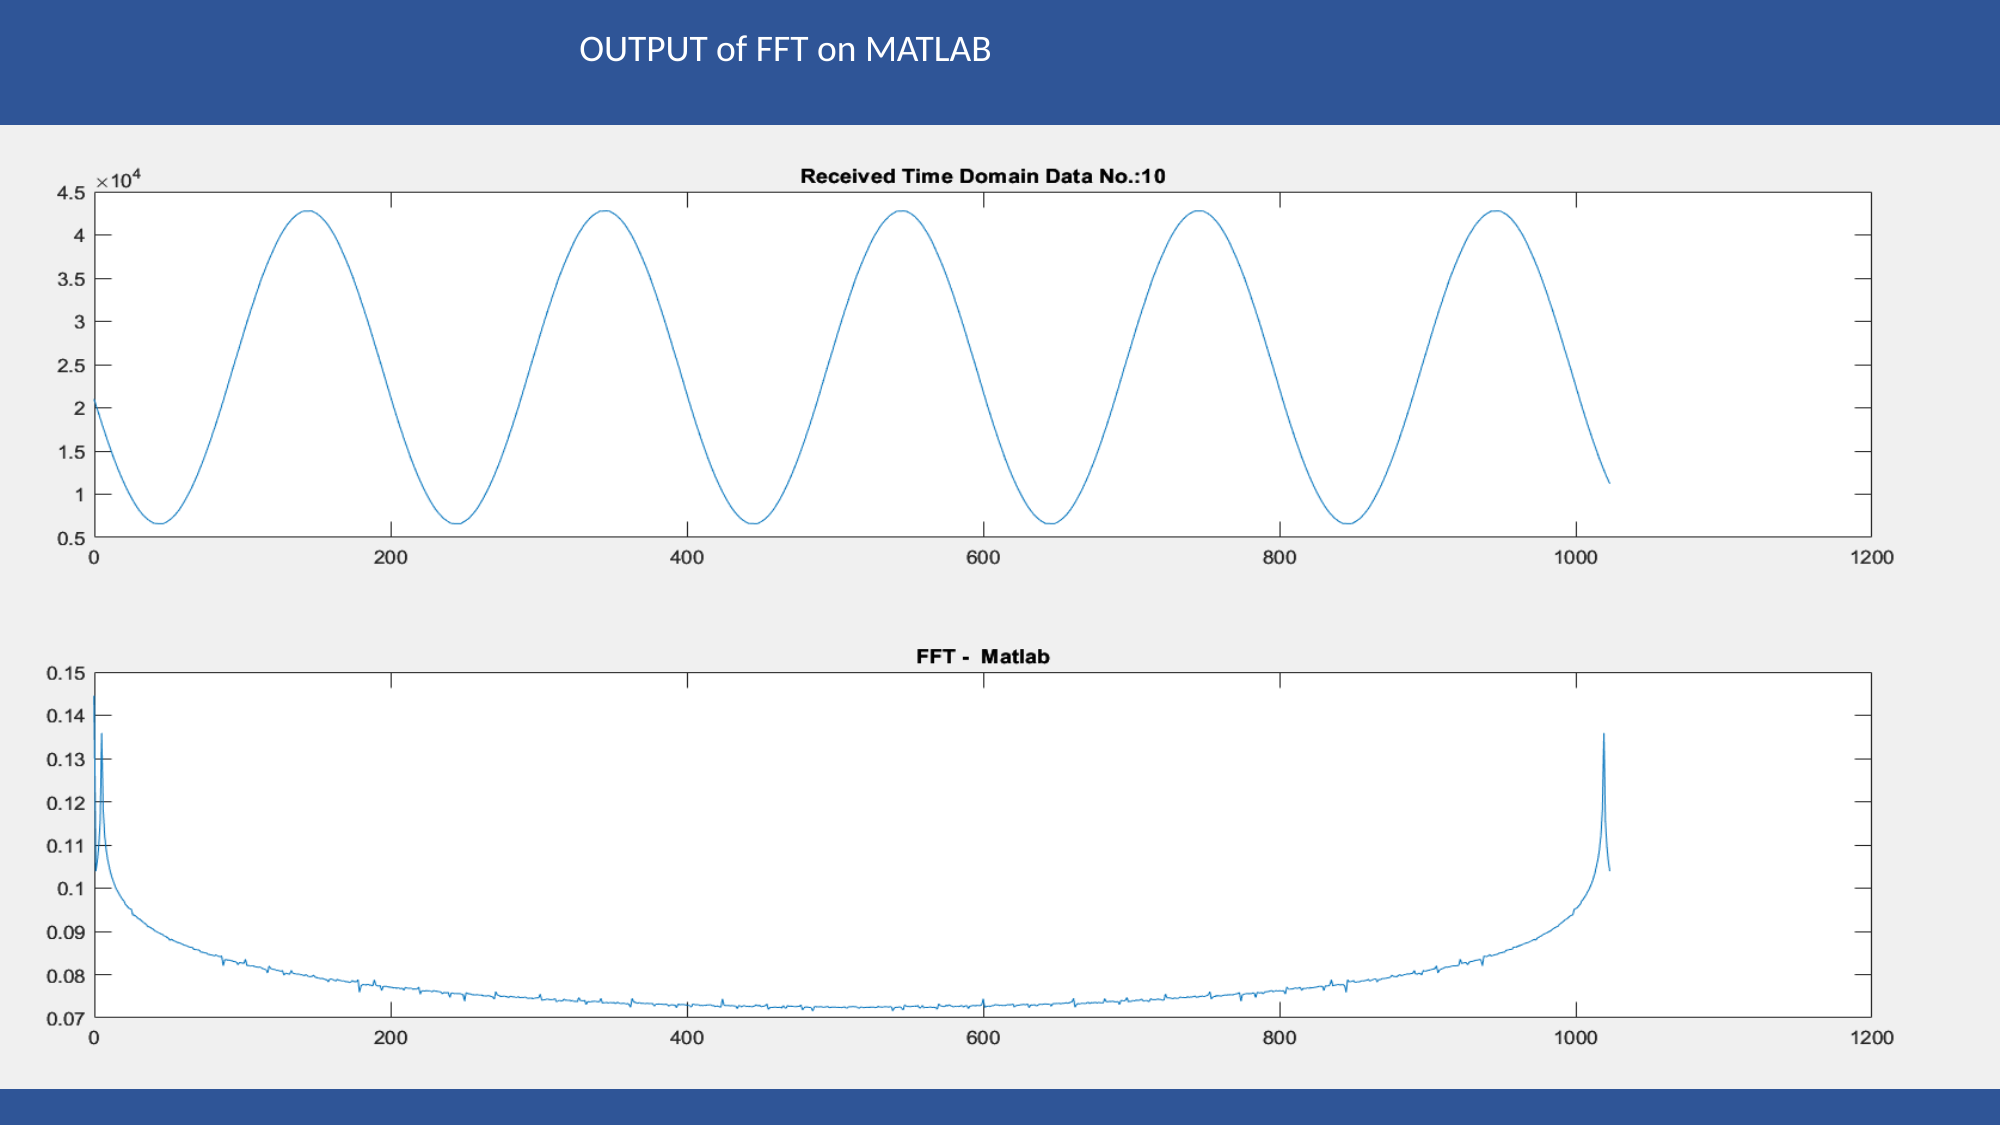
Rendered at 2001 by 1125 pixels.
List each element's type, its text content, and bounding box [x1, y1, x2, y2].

text_box OUTPUT of FFT on MATLAB [564, 16, 1426, 76]
text_box [0, 0, 2000, 125]
text_box [0, 1089, 2000, 1125]
picture [0, 125, 2000, 1089]
